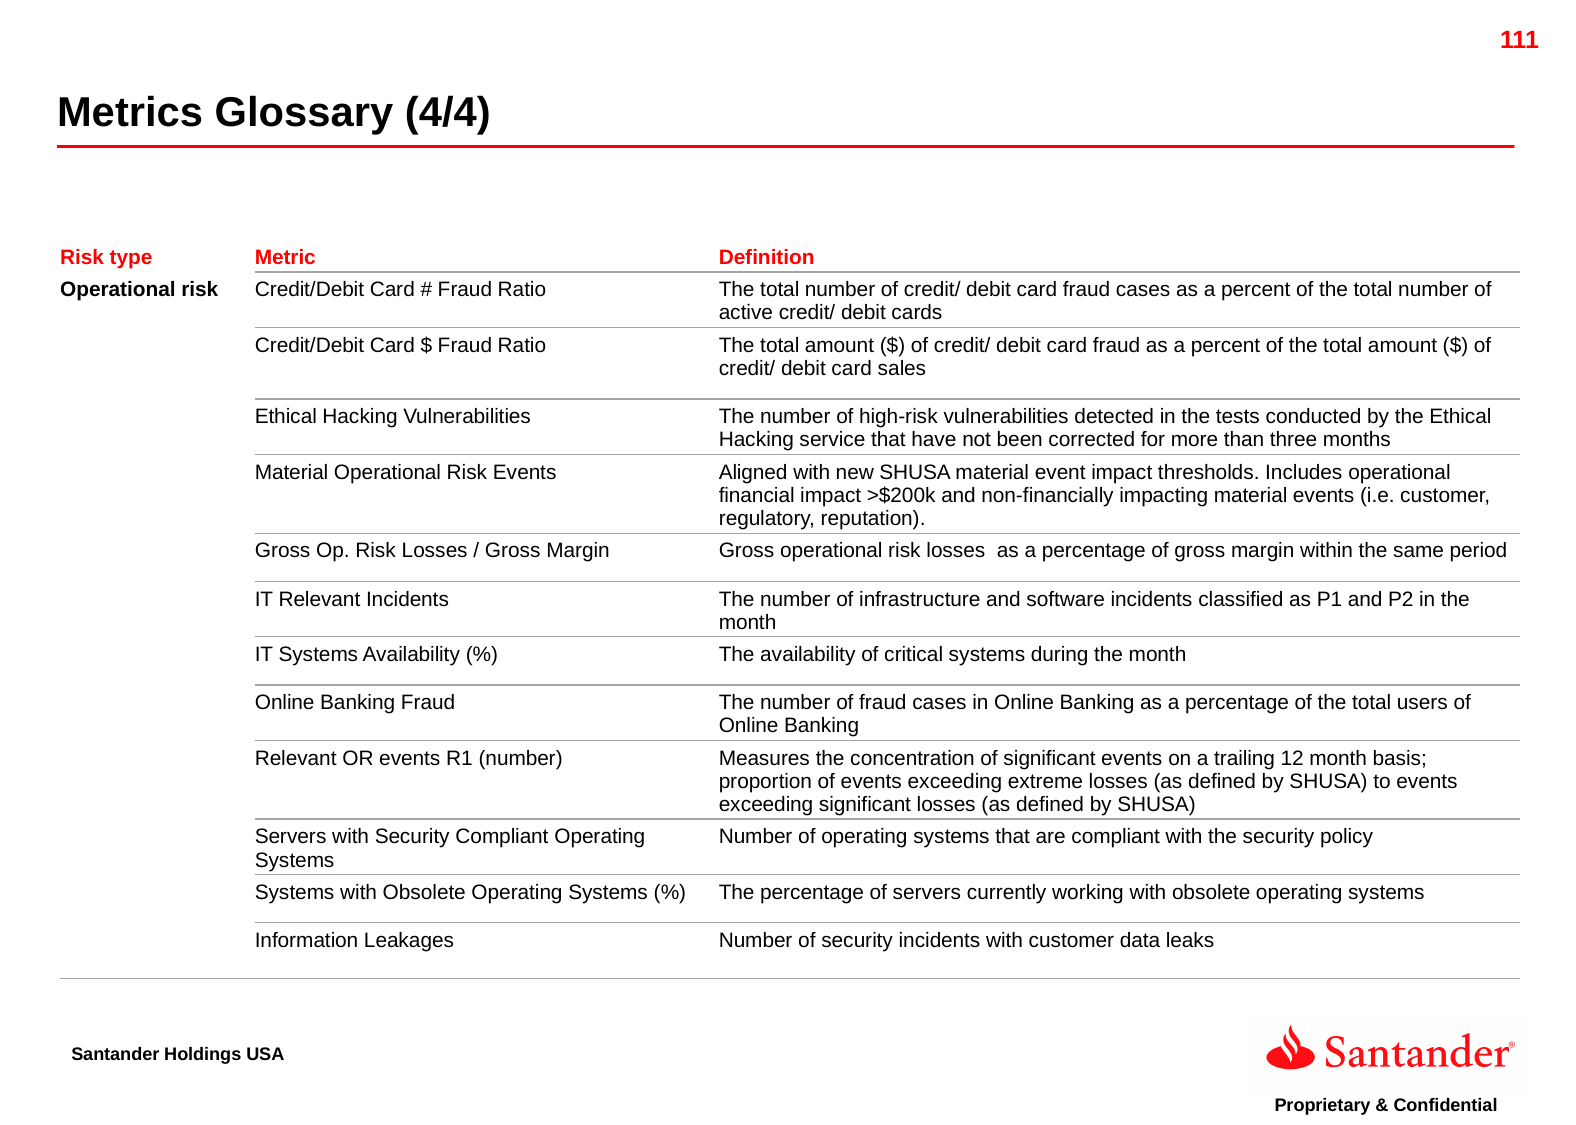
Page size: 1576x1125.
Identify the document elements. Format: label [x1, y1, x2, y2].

picture [1247, 1011, 1528, 1094]
table_cell [60, 272, 1520, 978]
list [57, 74, 1479, 146]
table_header [60, 240, 1520, 272]
